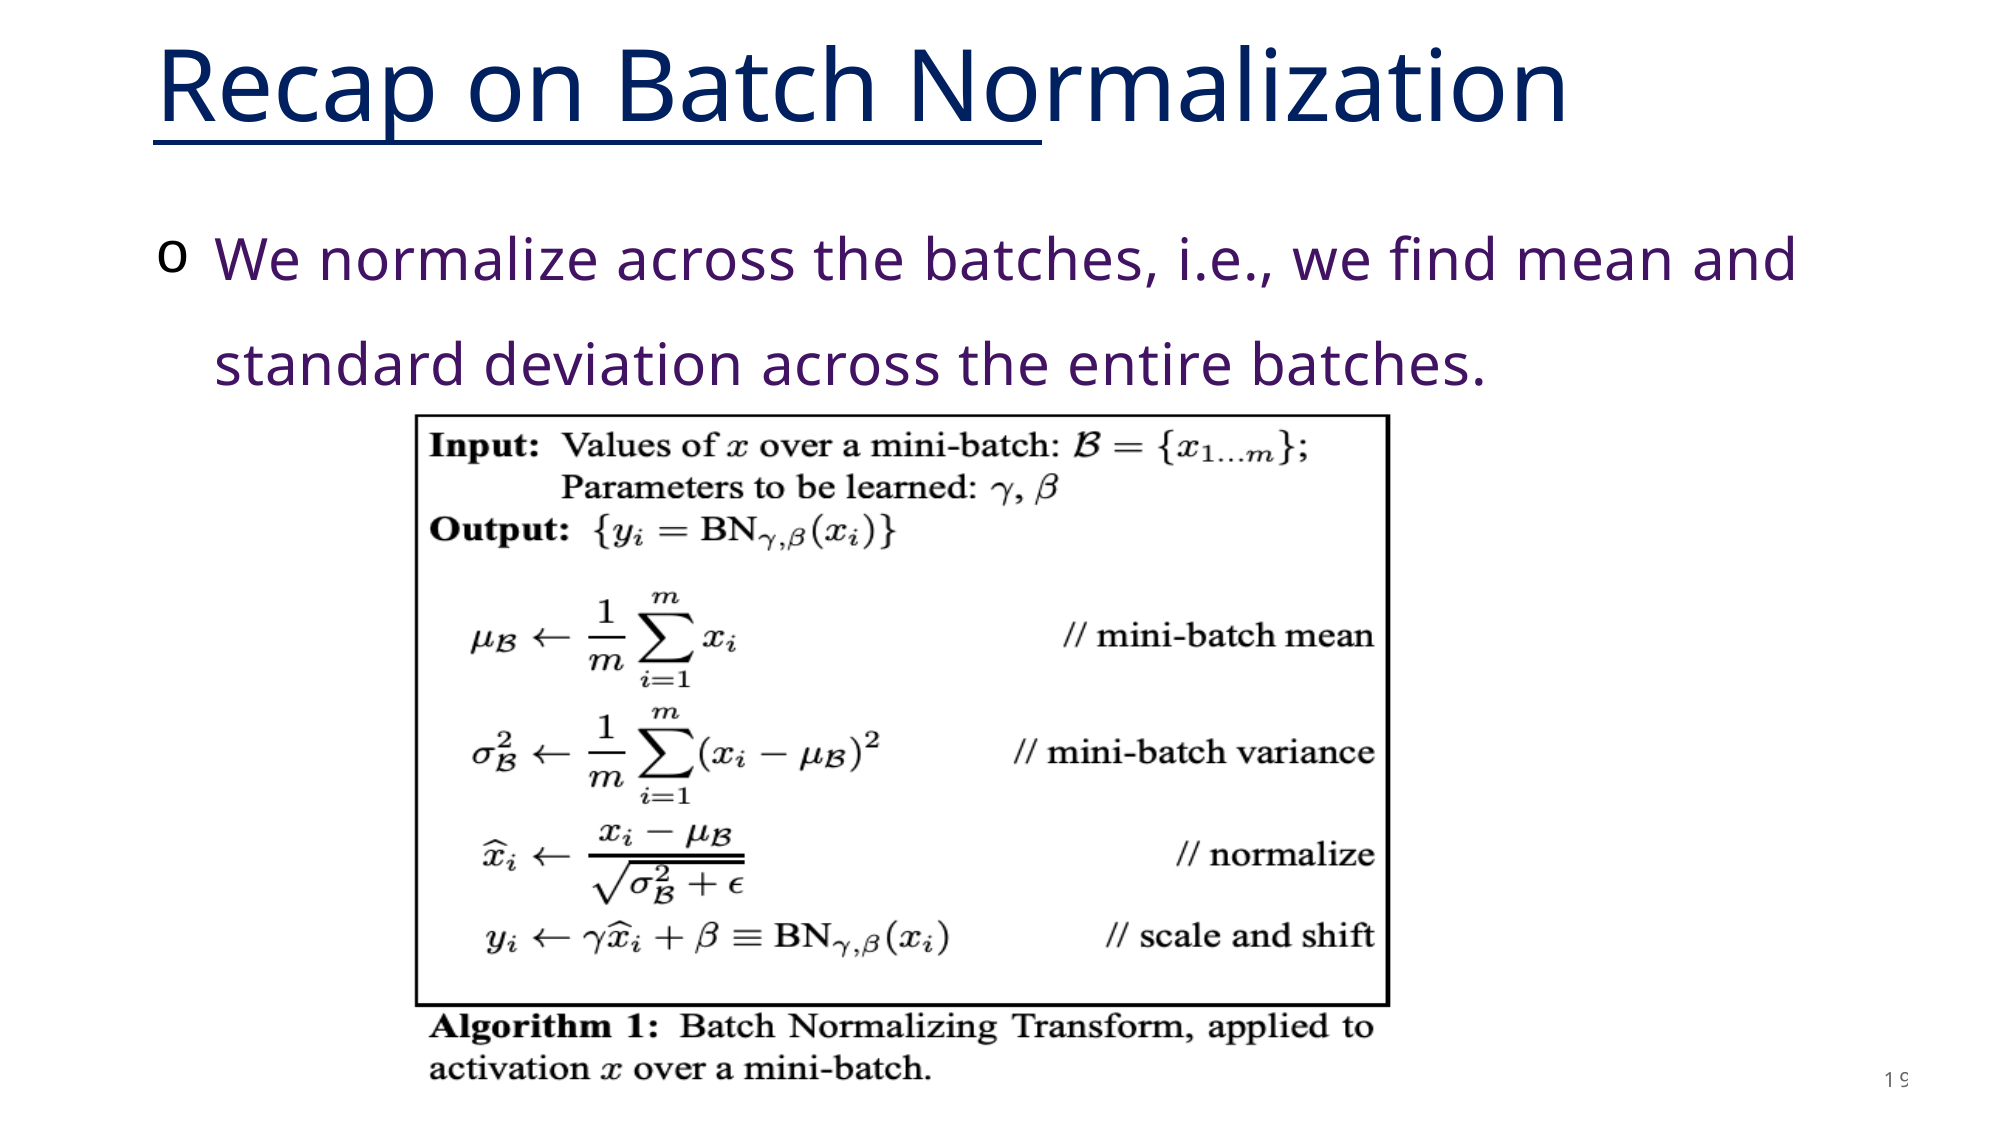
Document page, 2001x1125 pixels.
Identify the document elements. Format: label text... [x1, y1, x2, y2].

title Recap on Batch Normalization [140, 0, 1871, 149]
slide_number 19 [1637, 1042, 1927, 1119]
picture [409, 404, 1406, 1099]
list We normalize across the batches, i.e., we find mean and standard deviation across the entire batches. [140, 179, 1871, 1030]
